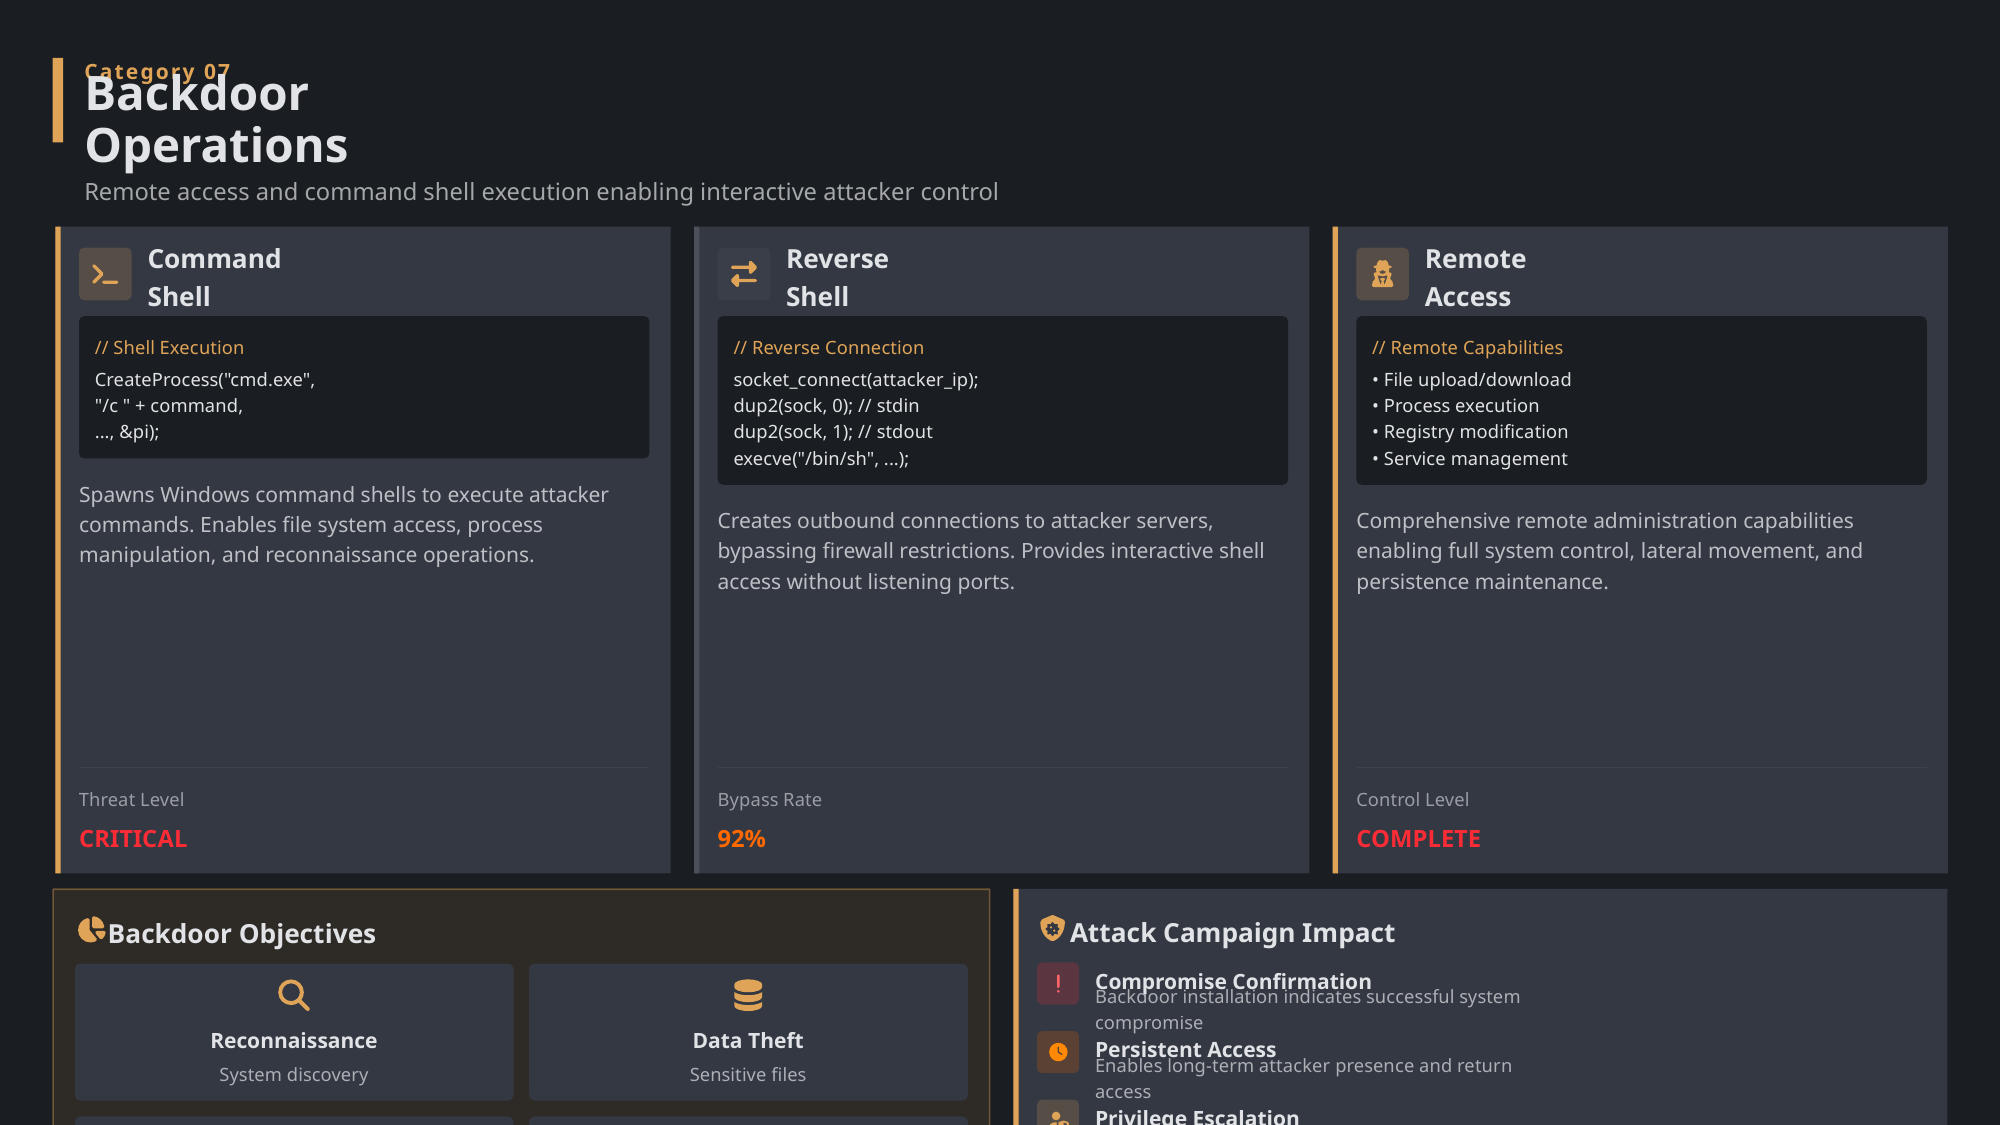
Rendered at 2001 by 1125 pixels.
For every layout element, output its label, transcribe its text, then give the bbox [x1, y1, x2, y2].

text_box Persistent Access [1094, 1031, 1545, 1063]
text_box Command Shell [147, 255, 344, 293]
text_box Bypass Rate [717, 783, 1298, 810]
text_box dup2(sock, 0); // stdin [733, 389, 1282, 416]
text_box [694, 226, 700, 874]
text_box [731, 274, 758, 287]
text_box [1356, 316, 1927, 485]
text_box [730, 260, 757, 274]
text_box CreateProcess("cmd.exe", [94, 363, 643, 389]
text_box Creates outbound connections to attacker servers, bypassing firewall restrictions. Provides interactive shell access without listening ports. [717, 500, 1299, 596]
text_box [53, 889, 990, 1125]
text_box [1051, 1111, 1061, 1121]
text_box Enables long-term attacker presence and return access [1095, 1062, 1543, 1089]
text_box Category 07 [84, 52, 535, 85]
text_box [278, 979, 310, 1012]
text_box Backdoor installation indicates successful system compromise [1094, 994, 1599, 1021]
text_box COMPLETE [1356, 815, 1939, 852]
text_box • Registry modification [1372, 416, 1921, 442]
text_box [1013, 888, 1019, 1125]
text_box [529, 1116, 968, 1125]
text_box [1049, 1042, 1068, 1062]
text_box [717, 247, 771, 301]
text_box execve("/bin/sh", ...); [733, 442, 1282, 469]
text_box CRITICAL [79, 815, 662, 852]
text_box Backdoor Objectives [107, 910, 982, 948]
text_box Remote Access [1424, 255, 1619, 293]
text_box [1036, 962, 1080, 1005]
text_box [55, 226, 61, 874]
text_box Reconnaissance [85, 1021, 503, 1054]
text_box Spawns Windows command shells to execute attacker commands. Enables file system access, process manipulation, and reconnaissance operations. [79, 474, 661, 570]
text_box [1338, 226, 1948, 874]
text_box System discovery [85, 1058, 503, 1085]
text_box [92, 916, 105, 929]
text_box • Process execution [1372, 389, 1921, 416]
text_box 92% [717, 815, 1300, 852]
text_box Reverse Shell [786, 255, 957, 293]
text_box Backdoor Operations [84, 94, 549, 148]
text_box [78, 918, 106, 943]
text_box // Remote Capabilities [1372, 331, 1921, 359]
text_box [1036, 1099, 1080, 1125]
text_box Comprehensive remote administration capabilities enabling full system control, lateral movement, and persistence maintenance. [1356, 500, 1938, 596]
text_box Compromise Confirmation [1095, 962, 1600, 995]
text_box [92, 264, 104, 284]
text_box socket_connect(attacker_ip); [733, 363, 1282, 389]
text_box [61, 226, 671, 874]
text_box [1040, 915, 1065, 941]
text_box [734, 1001, 763, 1012]
text_box [79, 247, 132, 301]
text_box [1036, 1031, 1080, 1074]
text_box [717, 316, 1289, 485]
text_box Privilege Escalation [1094, 1099, 1459, 1125]
text_box [102, 280, 119, 284]
text_box • Service management [1372, 442, 1921, 469]
text_box [734, 992, 763, 1003]
text_box "/c " + command, [94, 389, 643, 416]
text_box Threat Level [79, 783, 659, 810]
text_box // Shell Execution [94, 331, 643, 359]
text_box [529, 963, 968, 1101]
text_box Data Theft [539, 1021, 958, 1054]
text_box [74, 963, 514, 1101]
text_box • File upload/download [1372, 363, 1921, 389]
text_box Sensitive files [540, 1058, 957, 1085]
text_box Control Level [1356, 783, 1936, 810]
text_box [1356, 247, 1409, 301]
text_box [1056, 974, 1060, 993]
text_box dup2(sock, 1); // stdout [733, 416, 1282, 442]
text_box [734, 979, 763, 993]
text_box Attack Campaign Impact [1069, 909, 1940, 947]
text_box Remote access and command shell execution enabling interactive attacker control [84, 168, 1960, 206]
text_box // Reverse Connection [733, 331, 1282, 359]
text_box ..., &pi); [94, 416, 643, 443]
text_box [700, 226, 1310, 874]
text_box [1332, 226, 1338, 874]
text_box [1058, 1120, 1069, 1125]
text_box [52, 57, 64, 143]
text_box [1019, 888, 1948, 1125]
text_box [74, 1116, 514, 1125]
text_box [79, 316, 650, 459]
text_box [1371, 260, 1394, 288]
